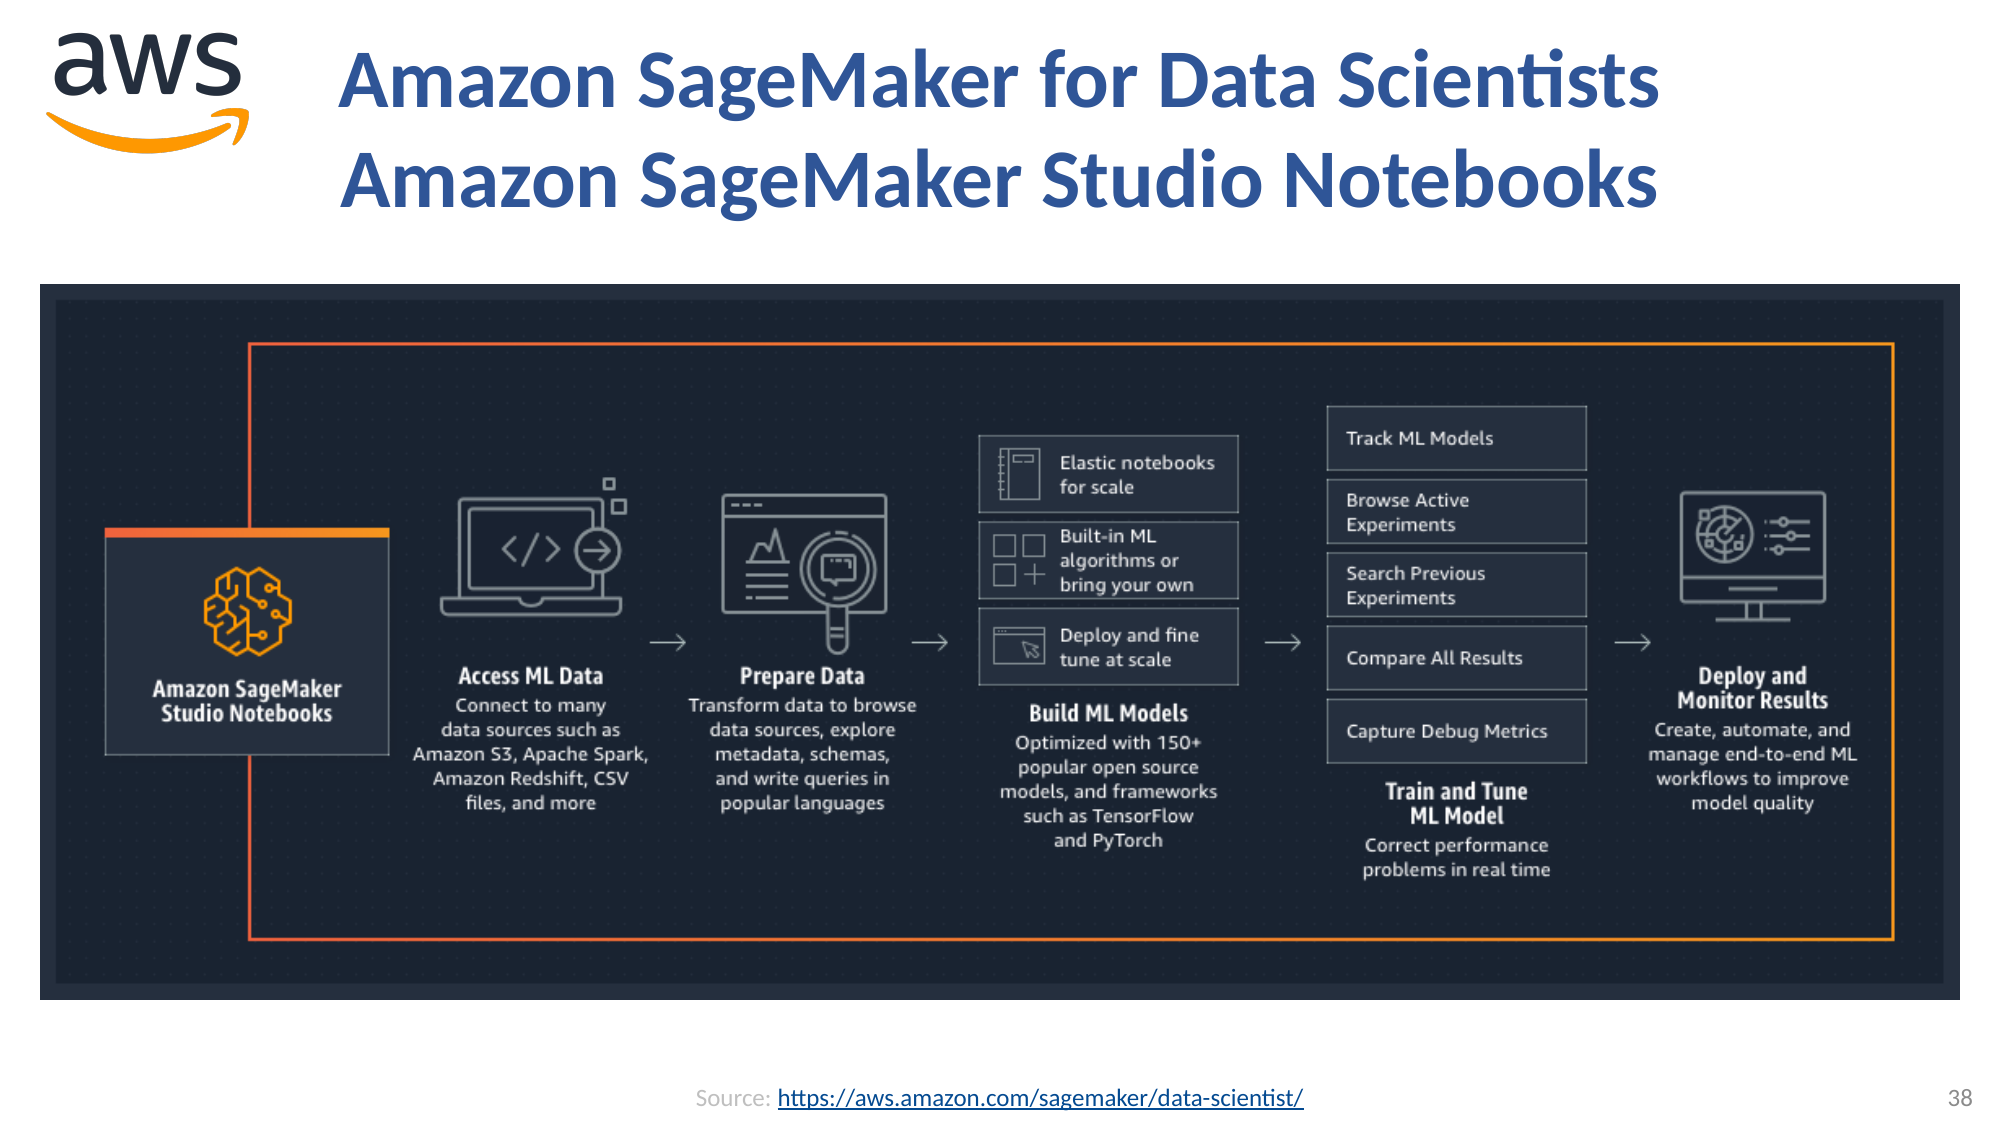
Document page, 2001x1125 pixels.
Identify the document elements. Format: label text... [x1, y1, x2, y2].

picture [45, 32, 250, 154]
title Amazon SageMaker for Data Scientists Amazon SageMaker Studio Notebooks [88, 0, 1912, 248]
slide_number 38 [1830, 1076, 1989, 1116]
text_box Source: https://aws.amazon.com/sagemaker/data-scientist/ [236, 1074, 1764, 1119]
picture [40, 284, 1960, 1000]
